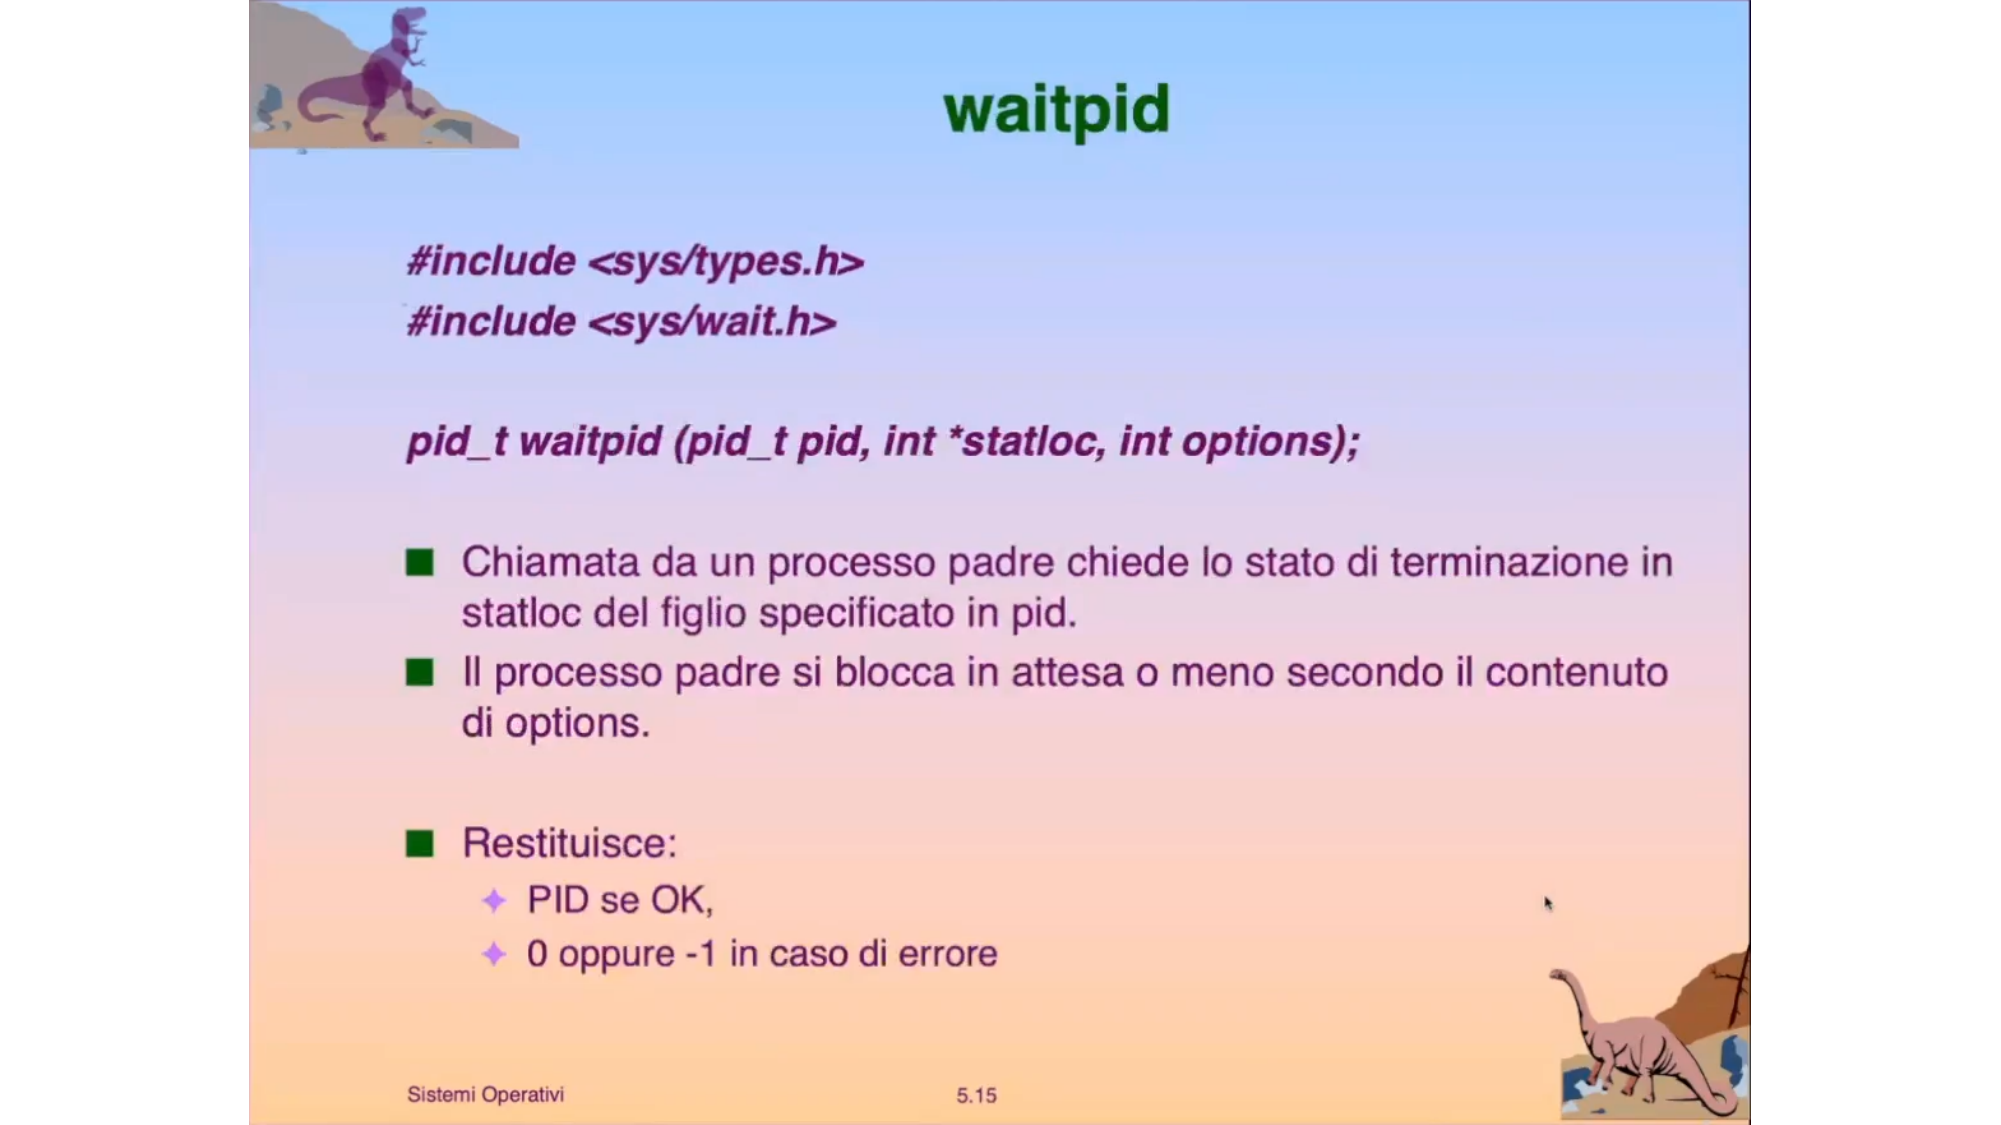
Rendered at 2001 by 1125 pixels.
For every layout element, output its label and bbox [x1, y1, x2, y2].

picture [249, 0, 1751, 1125]
